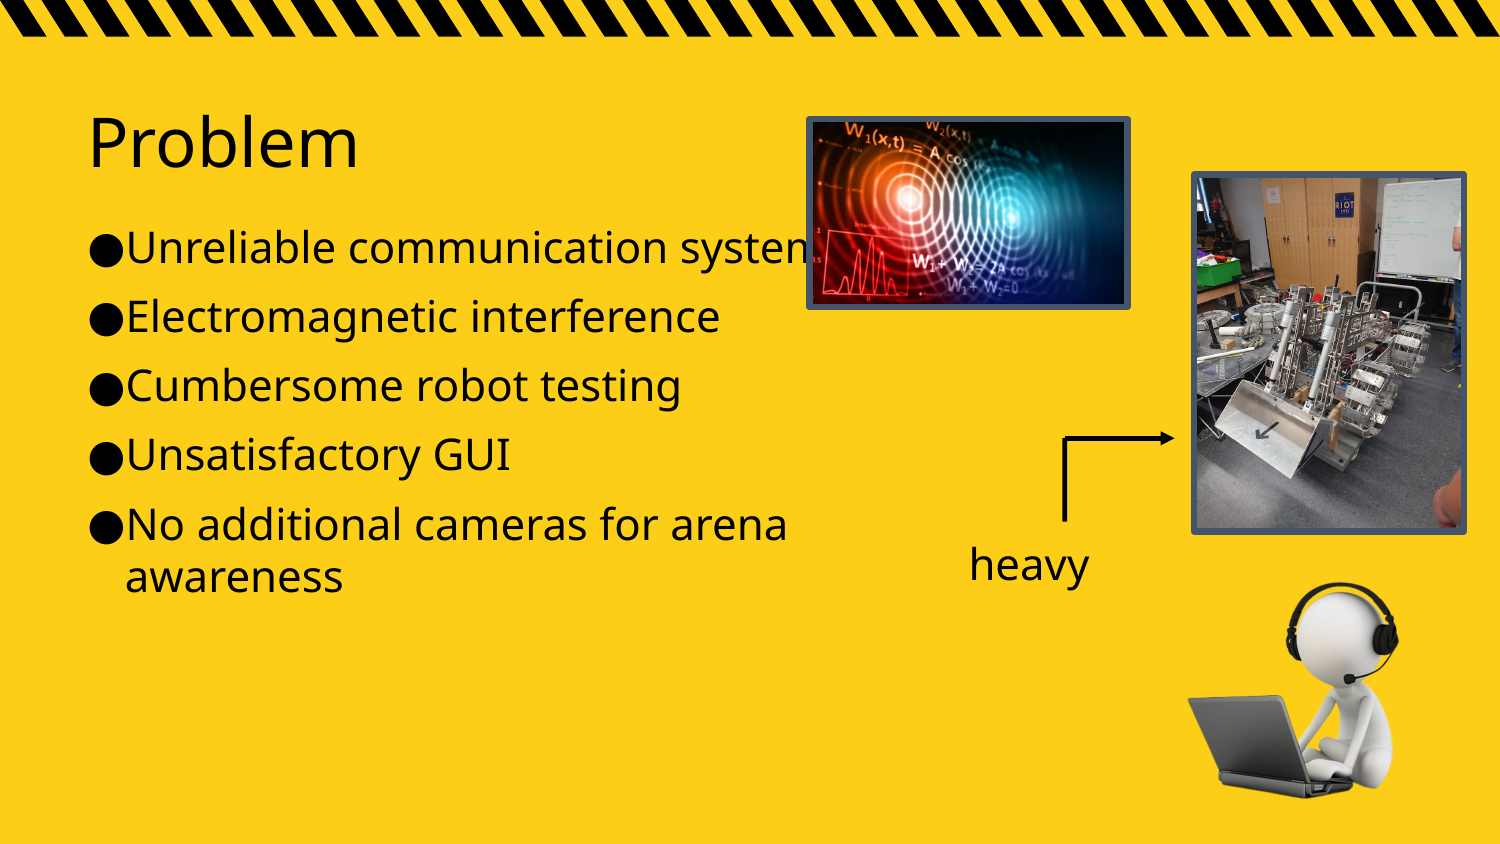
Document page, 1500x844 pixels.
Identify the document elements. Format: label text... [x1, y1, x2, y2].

text_box heavy [953, 521, 1176, 662]
picture [1197, 177, 1461, 529]
picture [812, 121, 1125, 305]
picture [1120, 555, 1491, 833]
list Unreliable communication system Electromagnetic interference Cumbersome robot testing Unsatisfactory GUI No additional cameras for arena awareness [76, 214, 881, 775]
title Problem [76, 98, 1474, 192]
